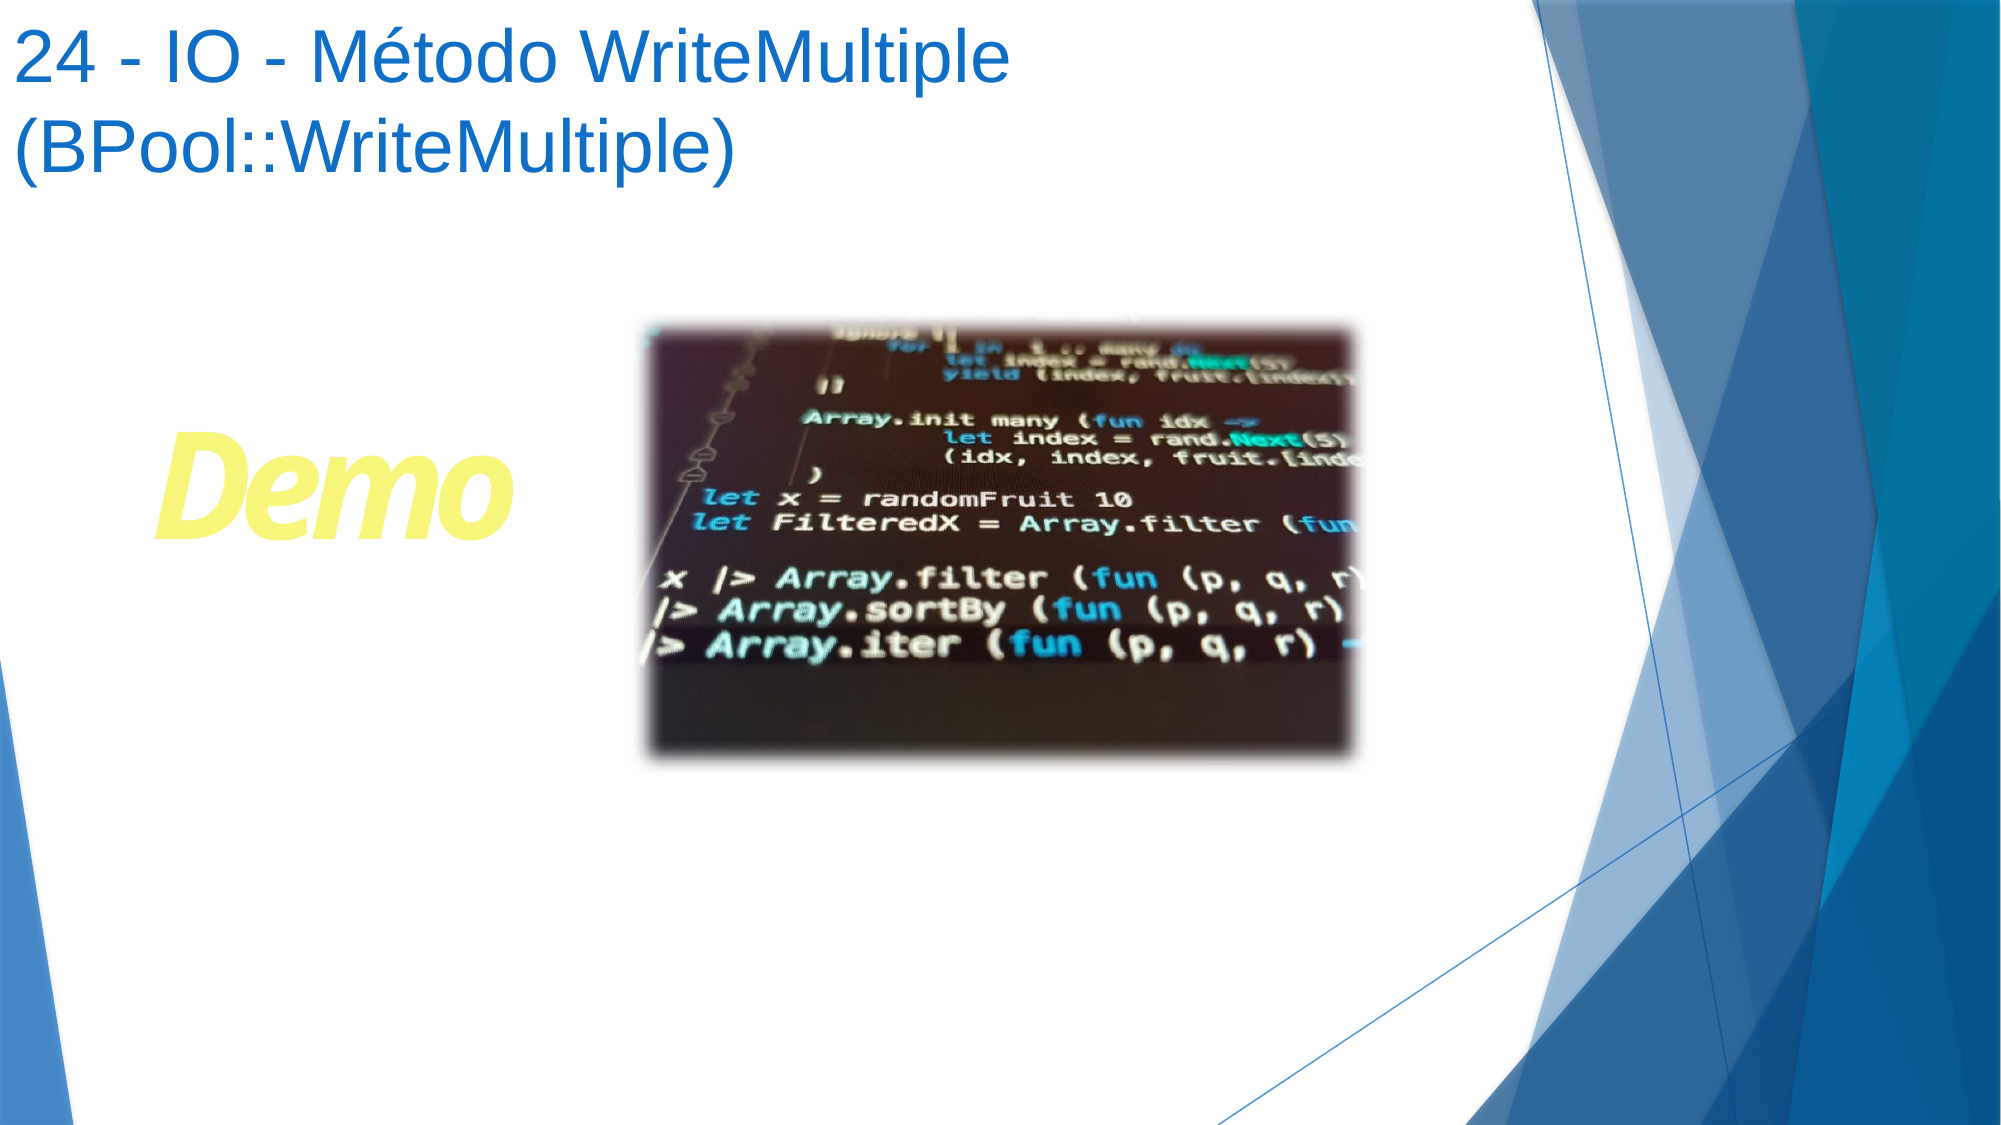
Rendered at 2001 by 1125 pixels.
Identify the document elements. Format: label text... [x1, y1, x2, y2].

text_box Demo [49, 379, 623, 580]
picture [629, 311, 1371, 775]
title 24 - IO - Método WriteMultiple (BPool::WriteMultiple) [0, 0, 1202, 217]
